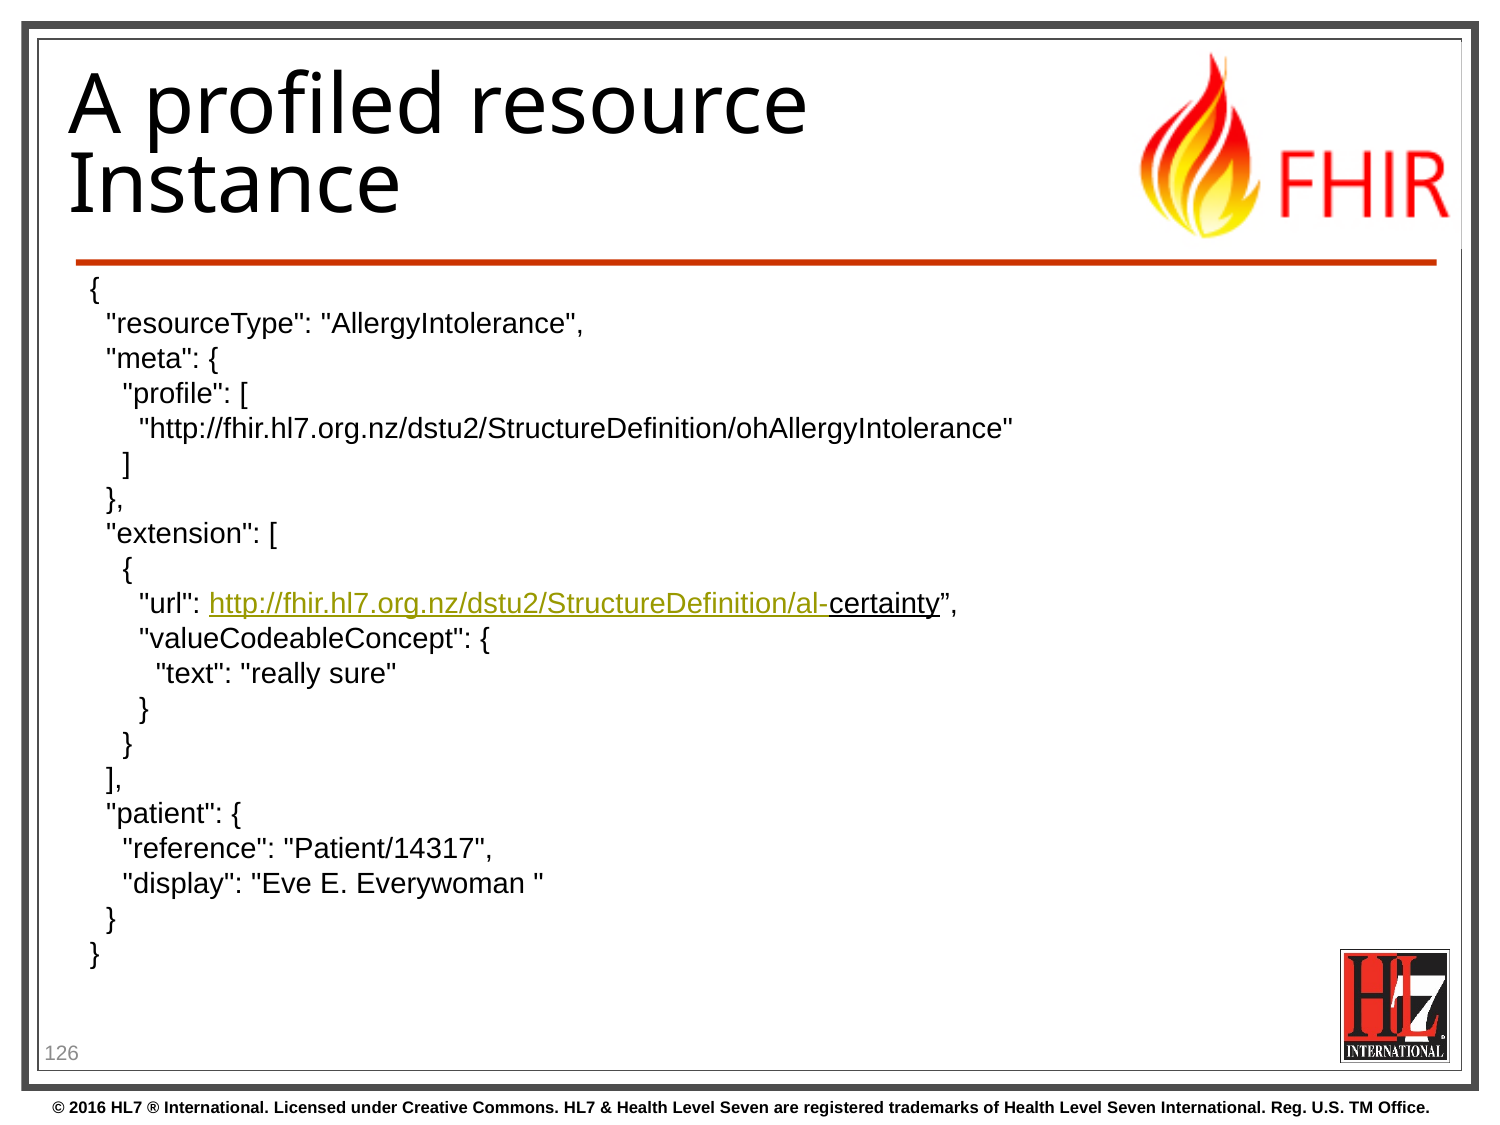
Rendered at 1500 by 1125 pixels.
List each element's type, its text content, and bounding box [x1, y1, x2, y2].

title A profiled resource Instance [53, 54, 1128, 244]
picture [1340, 949, 1450, 1063]
text_box { "resourceType": "AllergyIntolerance", "meta": { "profile": [ "http://fhir.hl7.org.nz/dstu2/StructureDefinition/ohAllergyIntolerance" ] }, "extension": [ { "url": http://fhir.hl7.org.nz/dstu2/StructureDefinition/al-certainty”, "valueCodeableConcept": { "text": "really sure" } } ], "patient": { "reference": "Patient/14317", "display": "Eve E. Everywoman " } } [75, 262, 1250, 977]
slide_number 126 [29, 1034, 148, 1071]
picture [1128, 42, 1462, 249]
